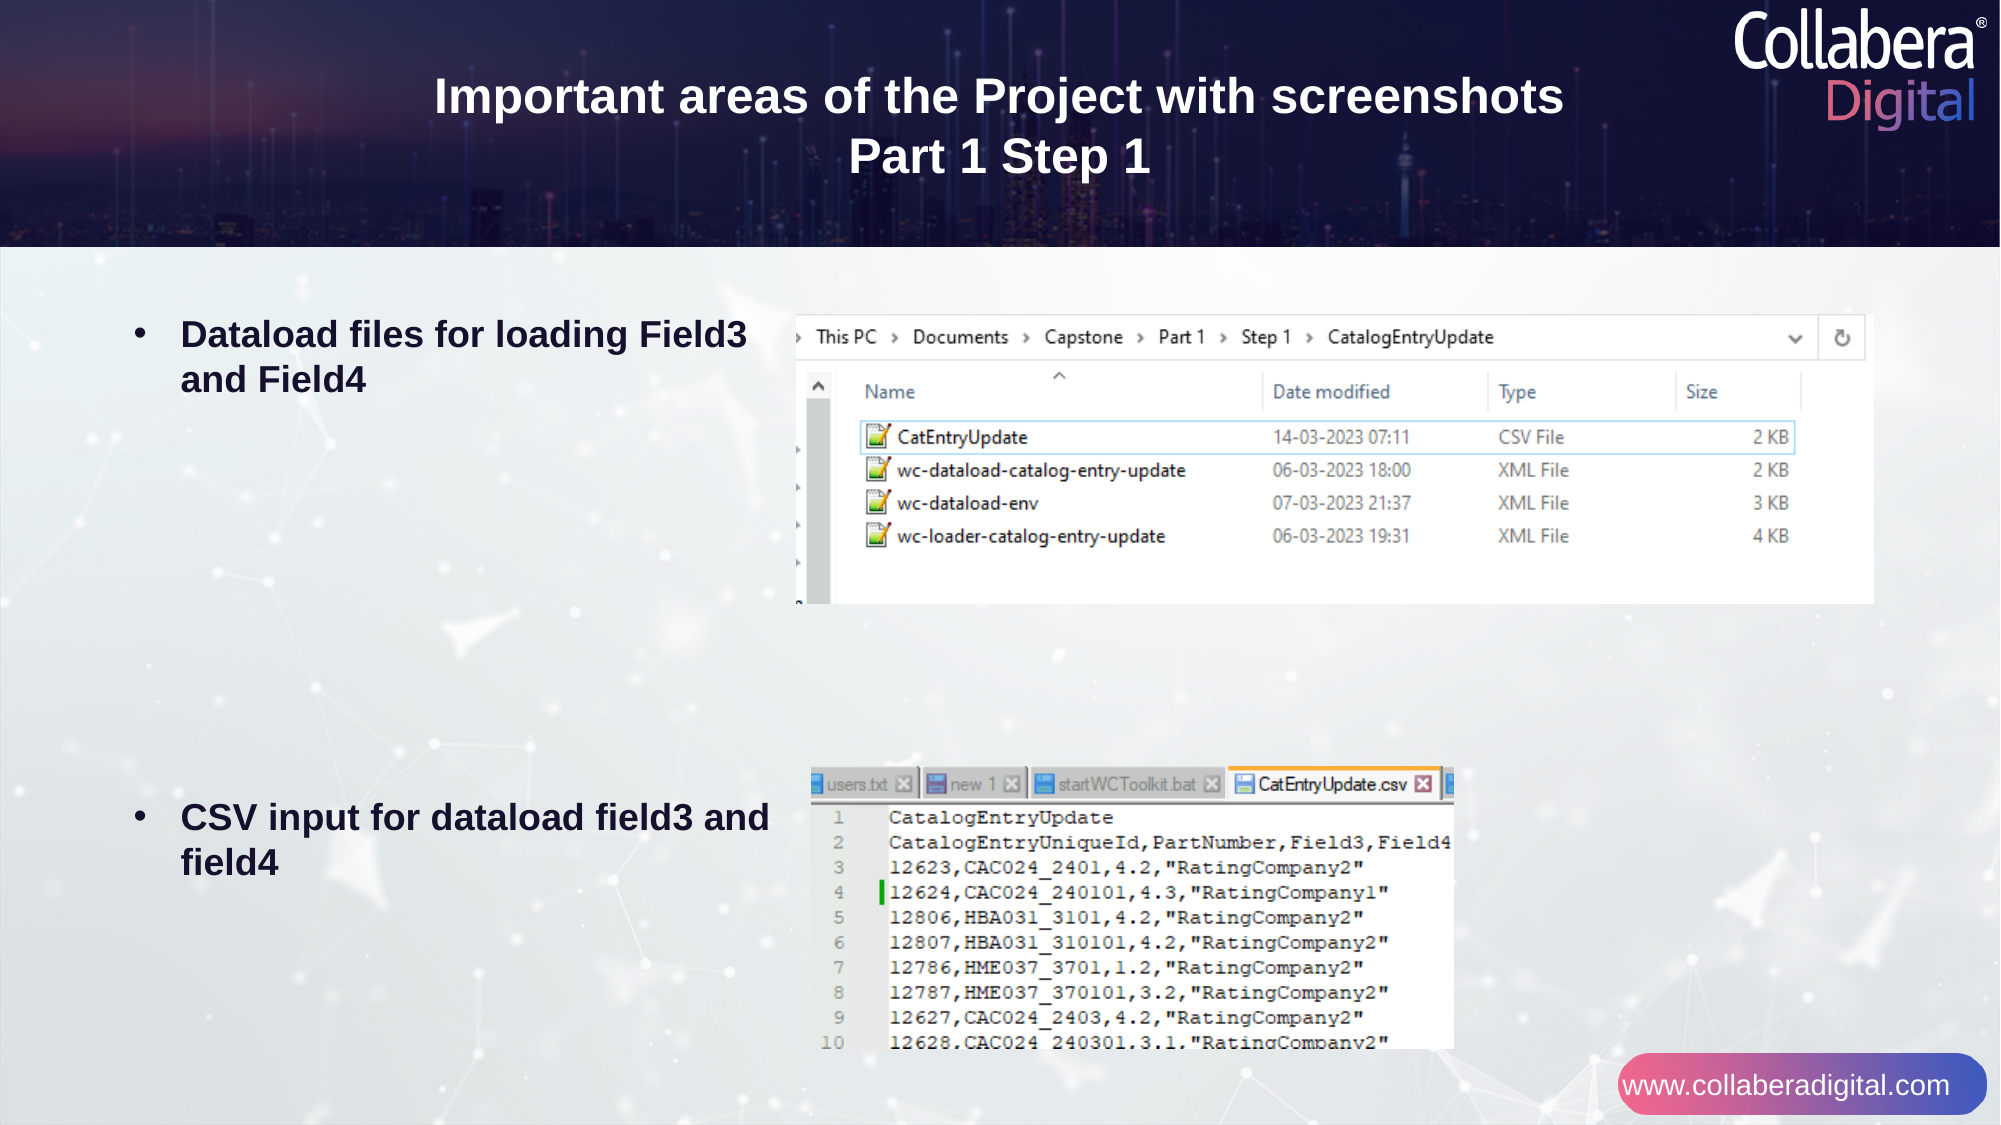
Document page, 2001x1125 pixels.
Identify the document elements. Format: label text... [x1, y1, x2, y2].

text_box Dataload files for loading Field3 and Field4 [118, 302, 812, 408]
picture [0, 0, 2000, 1125]
text_box Important areas of the Project with screenshots Part 1 Step 1 [405, 56, 1594, 192]
text_box CSV input for dataload field3 and field4 [118, 785, 811, 891]
